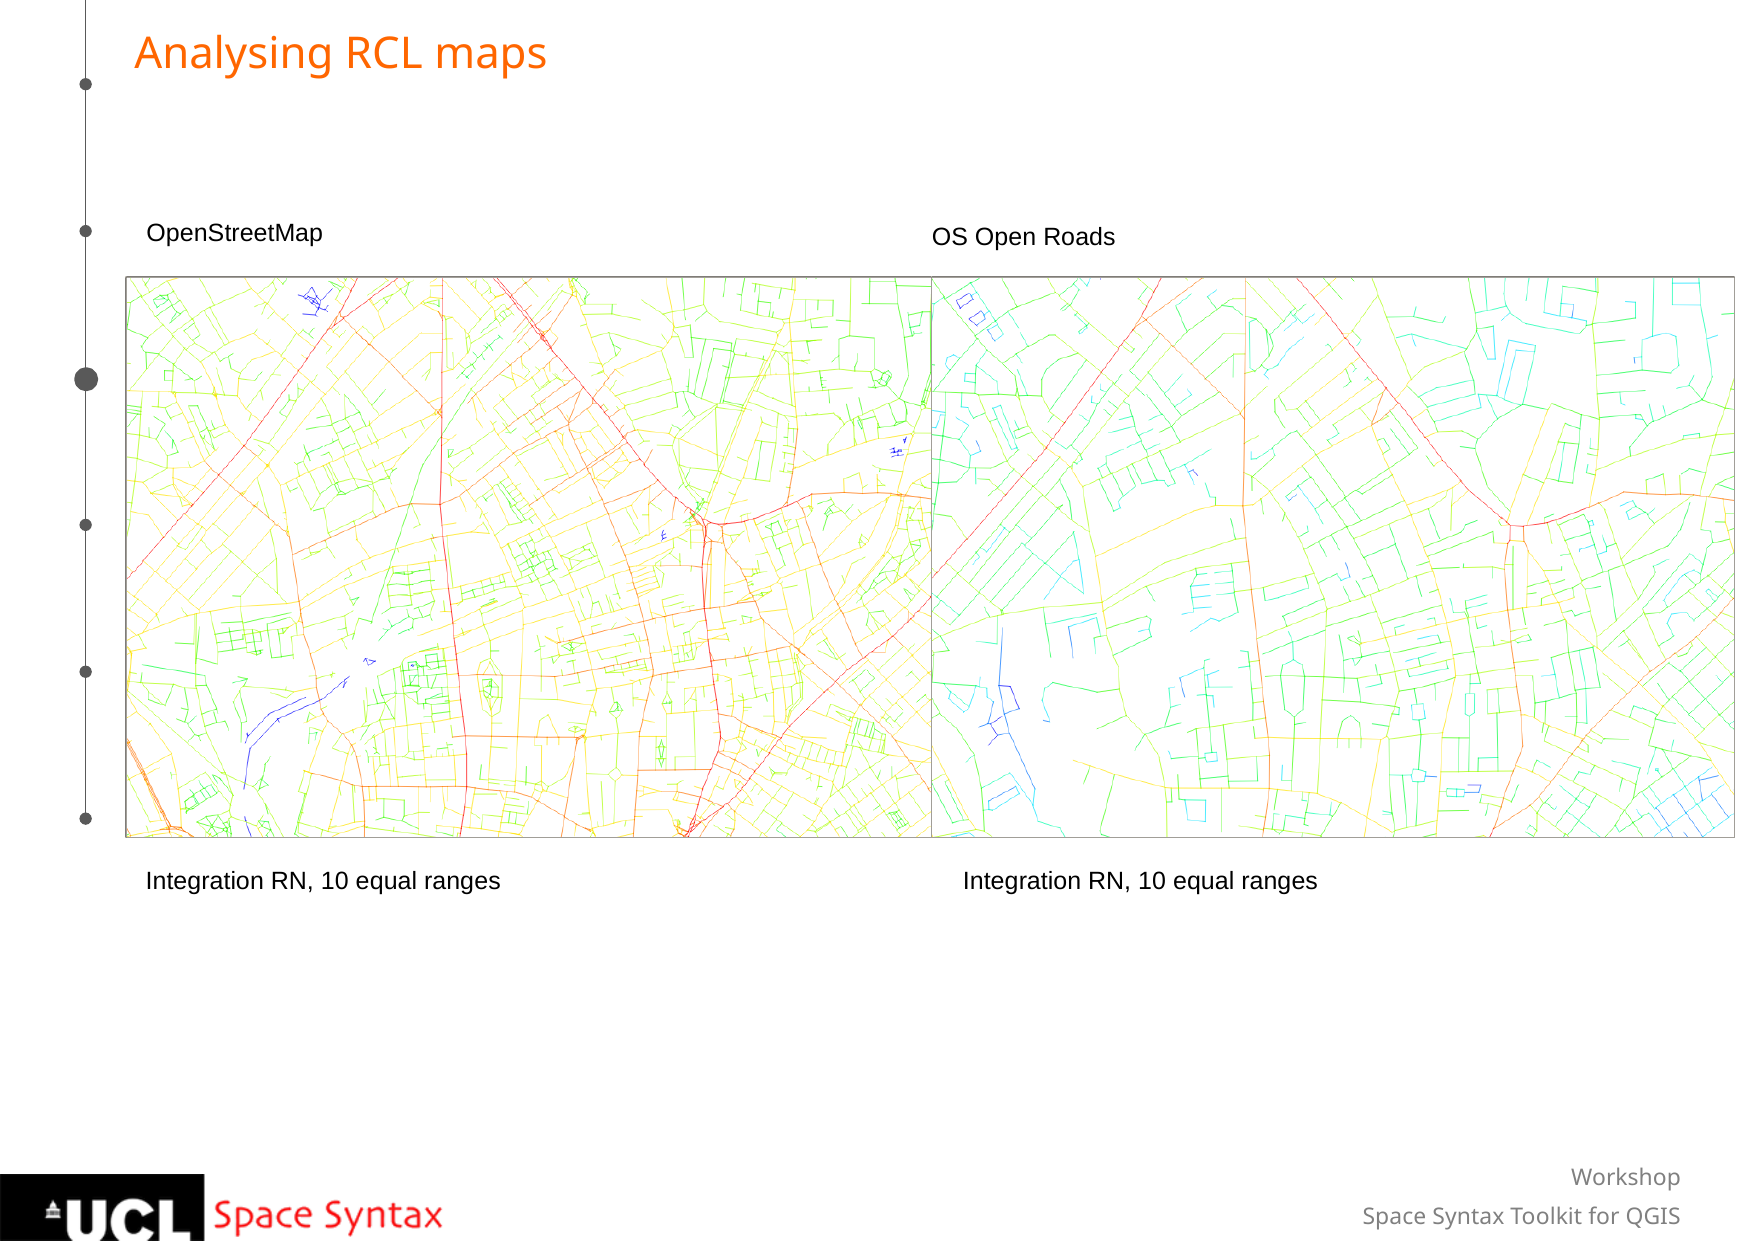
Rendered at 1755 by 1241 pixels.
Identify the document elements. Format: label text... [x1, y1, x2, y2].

text_box Integration RN, 10 equal ranges [948, 857, 1380, 903]
picture [124, 276, 1735, 839]
text_box OS Open Roads [917, 213, 1132, 258]
text_box OpenStreetMap [131, 208, 339, 254]
text_box Analysing RCL maps [119, 17, 1175, 85]
picture [0, 1174, 528, 1241]
text_box [77, 370, 96, 389]
text_box Integration RN, 10 equal ranges [130, 857, 563, 903]
